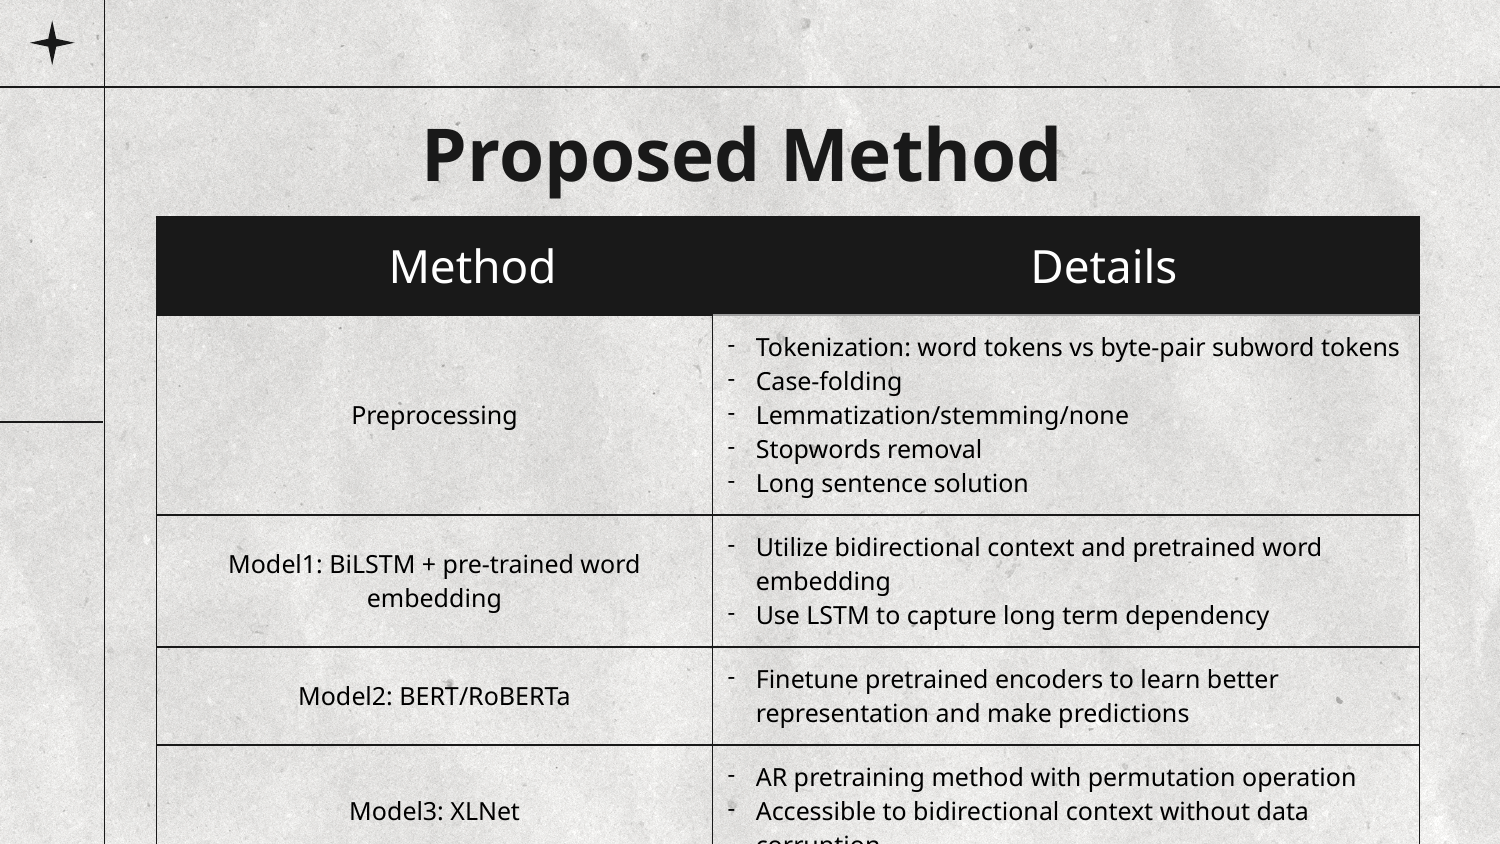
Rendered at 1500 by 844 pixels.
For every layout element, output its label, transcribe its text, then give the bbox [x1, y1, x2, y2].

table_cell AR pretraining method with permutation operation Accessible to bidirectional context without data corruption [713, 746, 1419, 844]
picture [105, 88, 1500, 844]
picture [105, 0, 1500, 86]
table_cell Utilize bidirectional context and pretrained word embedding Use LSTM to capture long term dependency [713, 516, 1419, 646]
table_cell Tokenization: word tokens vs byte-pair subword tokens Case-folding Lemmatization/stemming/none Stopwords removal Long sentence solution [713, 316, 1419, 514]
table_header Details [789, 217, 1419, 314]
title Proposed Method [118, 108, 1382, 211]
table_cell Model3: XLNet [157, 746, 712, 844]
picture [0, 88, 104, 844]
table_cell Model1: BiLSTM + pre-trained word embedding [157, 516, 712, 646]
table_header Method [157, 217, 788, 314]
table_cell Finetune pretrained encoders to learn better representation and make predictions [713, 648, 1419, 744]
picture [0, 0, 104, 86]
table_cell Preprocessing [157, 316, 712, 514]
table_cell Model2: BERT/RoBERTa [157, 648, 712, 744]
